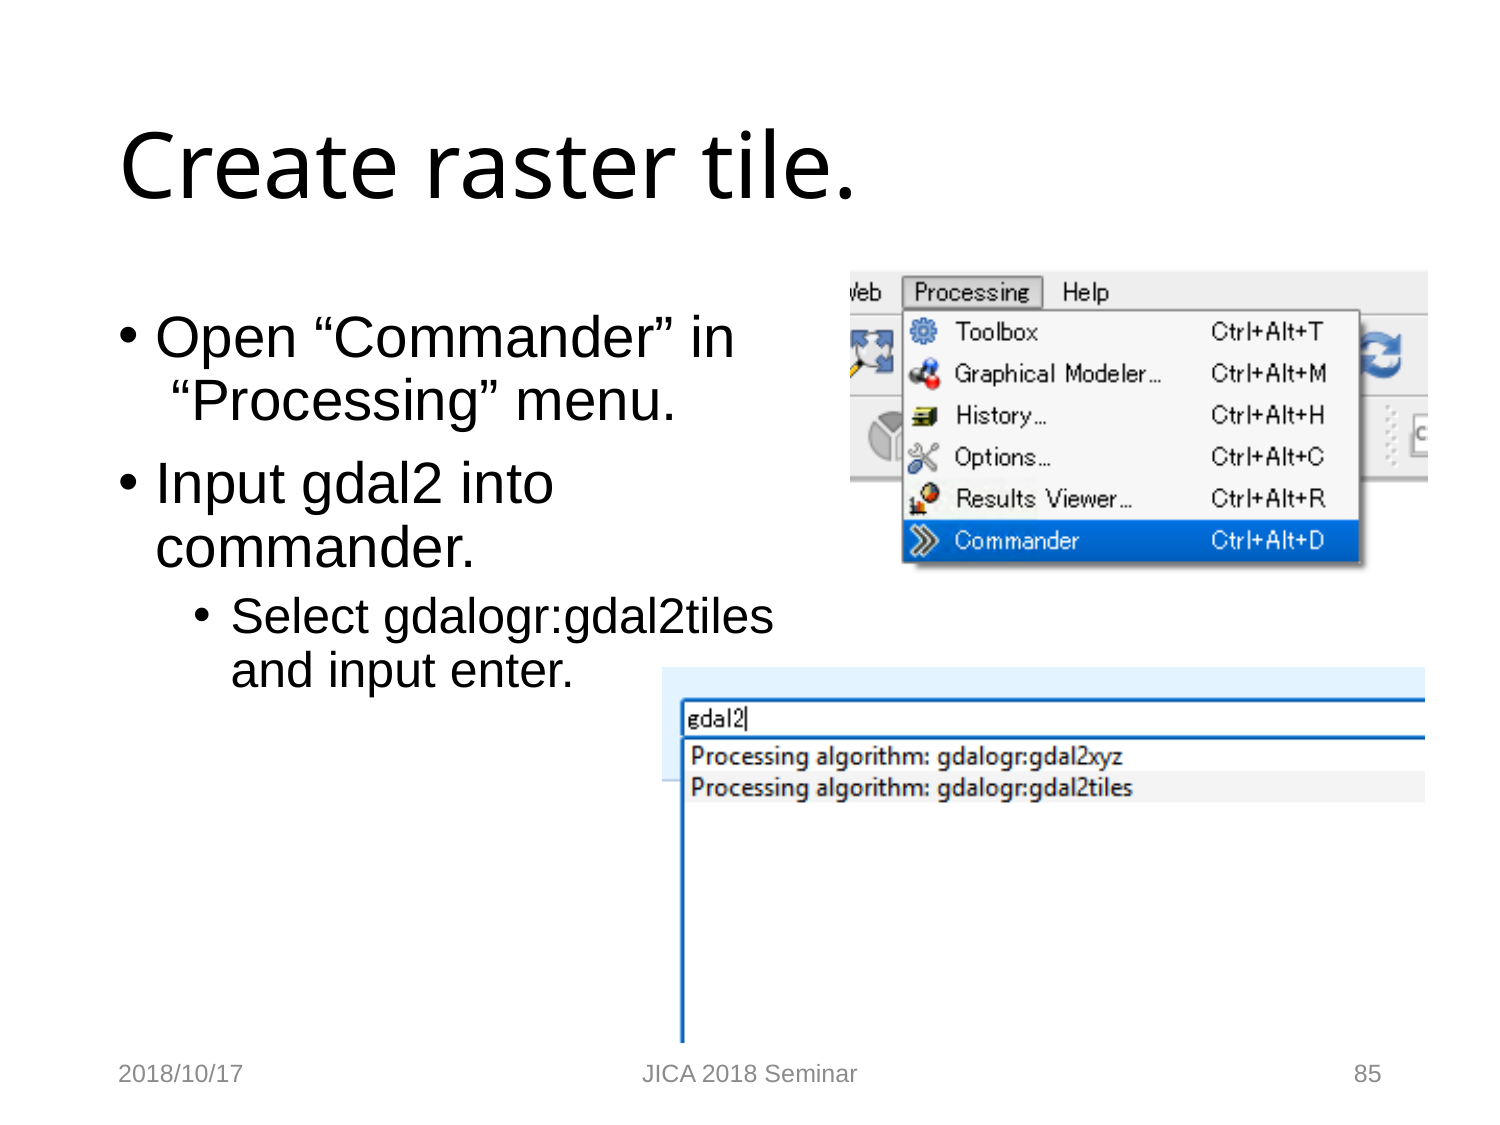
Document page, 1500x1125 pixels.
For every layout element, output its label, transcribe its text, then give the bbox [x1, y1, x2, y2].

picture [850, 245, 1428, 608]
picture [662, 667, 1425, 1043]
footer JICA 2018 Seminar [496, 1042, 1004, 1103]
slide_number 85 [1059, 1043, 1397, 1103]
title Create raster tile. [103, 59, 1397, 278]
list Open “Commander” in “Processing” menu. Input gdal2 into commander. Select gdalogr:gdal2tiles and input enter. [103, 299, 1397, 1014]
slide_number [103, 1042, 441, 1103]
